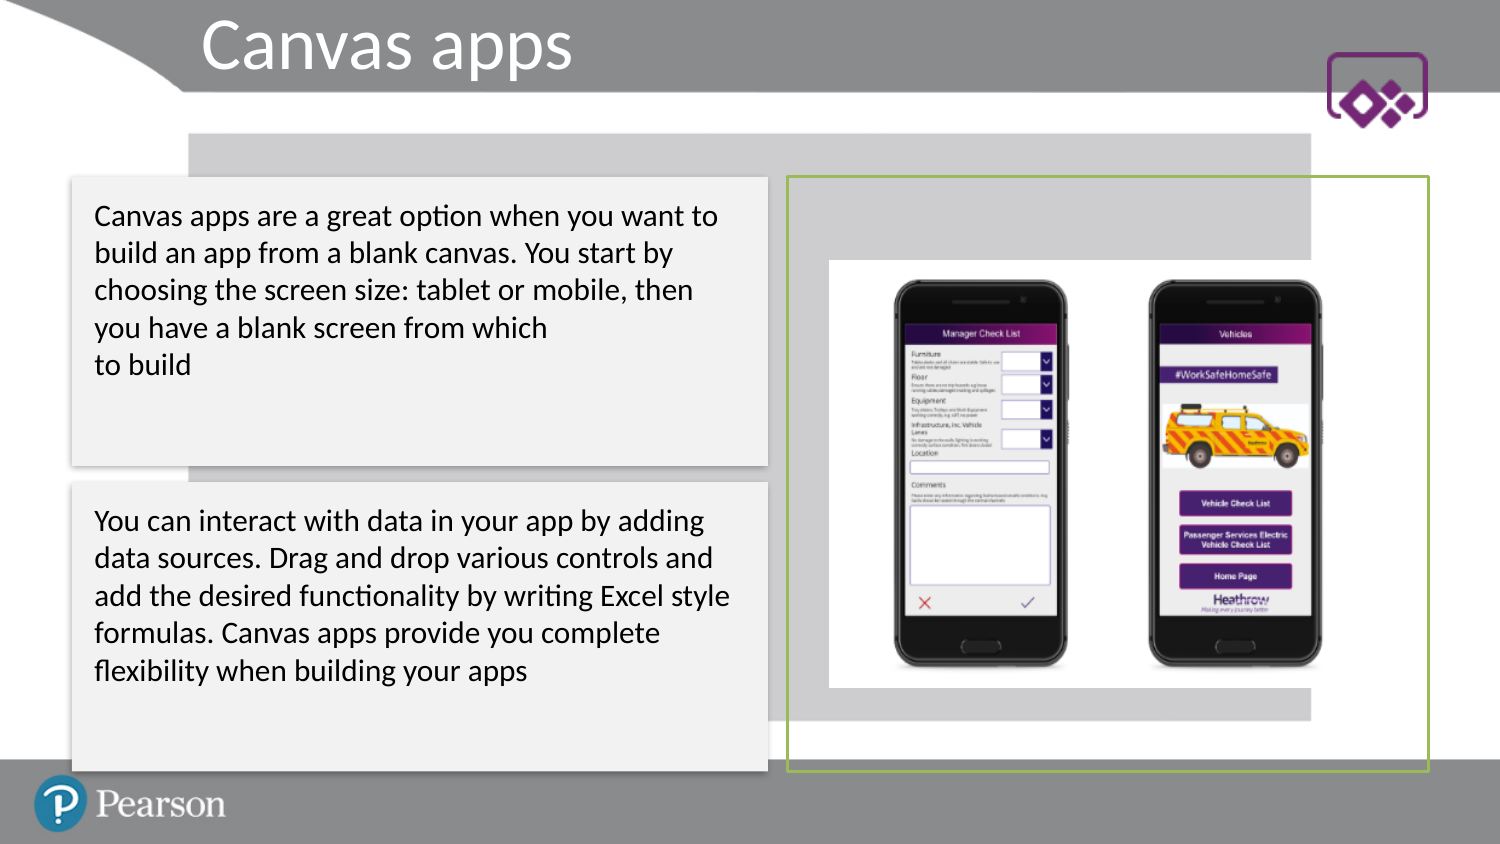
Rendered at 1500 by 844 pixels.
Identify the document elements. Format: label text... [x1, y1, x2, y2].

text_box [787, 176, 1429, 772]
text_box Canvas apps are a great option when you want to build an app from a blank canvas. You start by choosing the screen size: tablet or mobile, then you have a blank screen from which to build [71, 176, 769, 467]
title Canvas apps [186, 0, 1425, 79]
text_box You can interact with data in your app by adding data sources. Drag and drop various controls and add the desired functionality by writing Excel style formulas. Canvas apps provide you complete flexibility when building your apps [71, 481, 769, 772]
picture [0, 0, 1500, 844]
